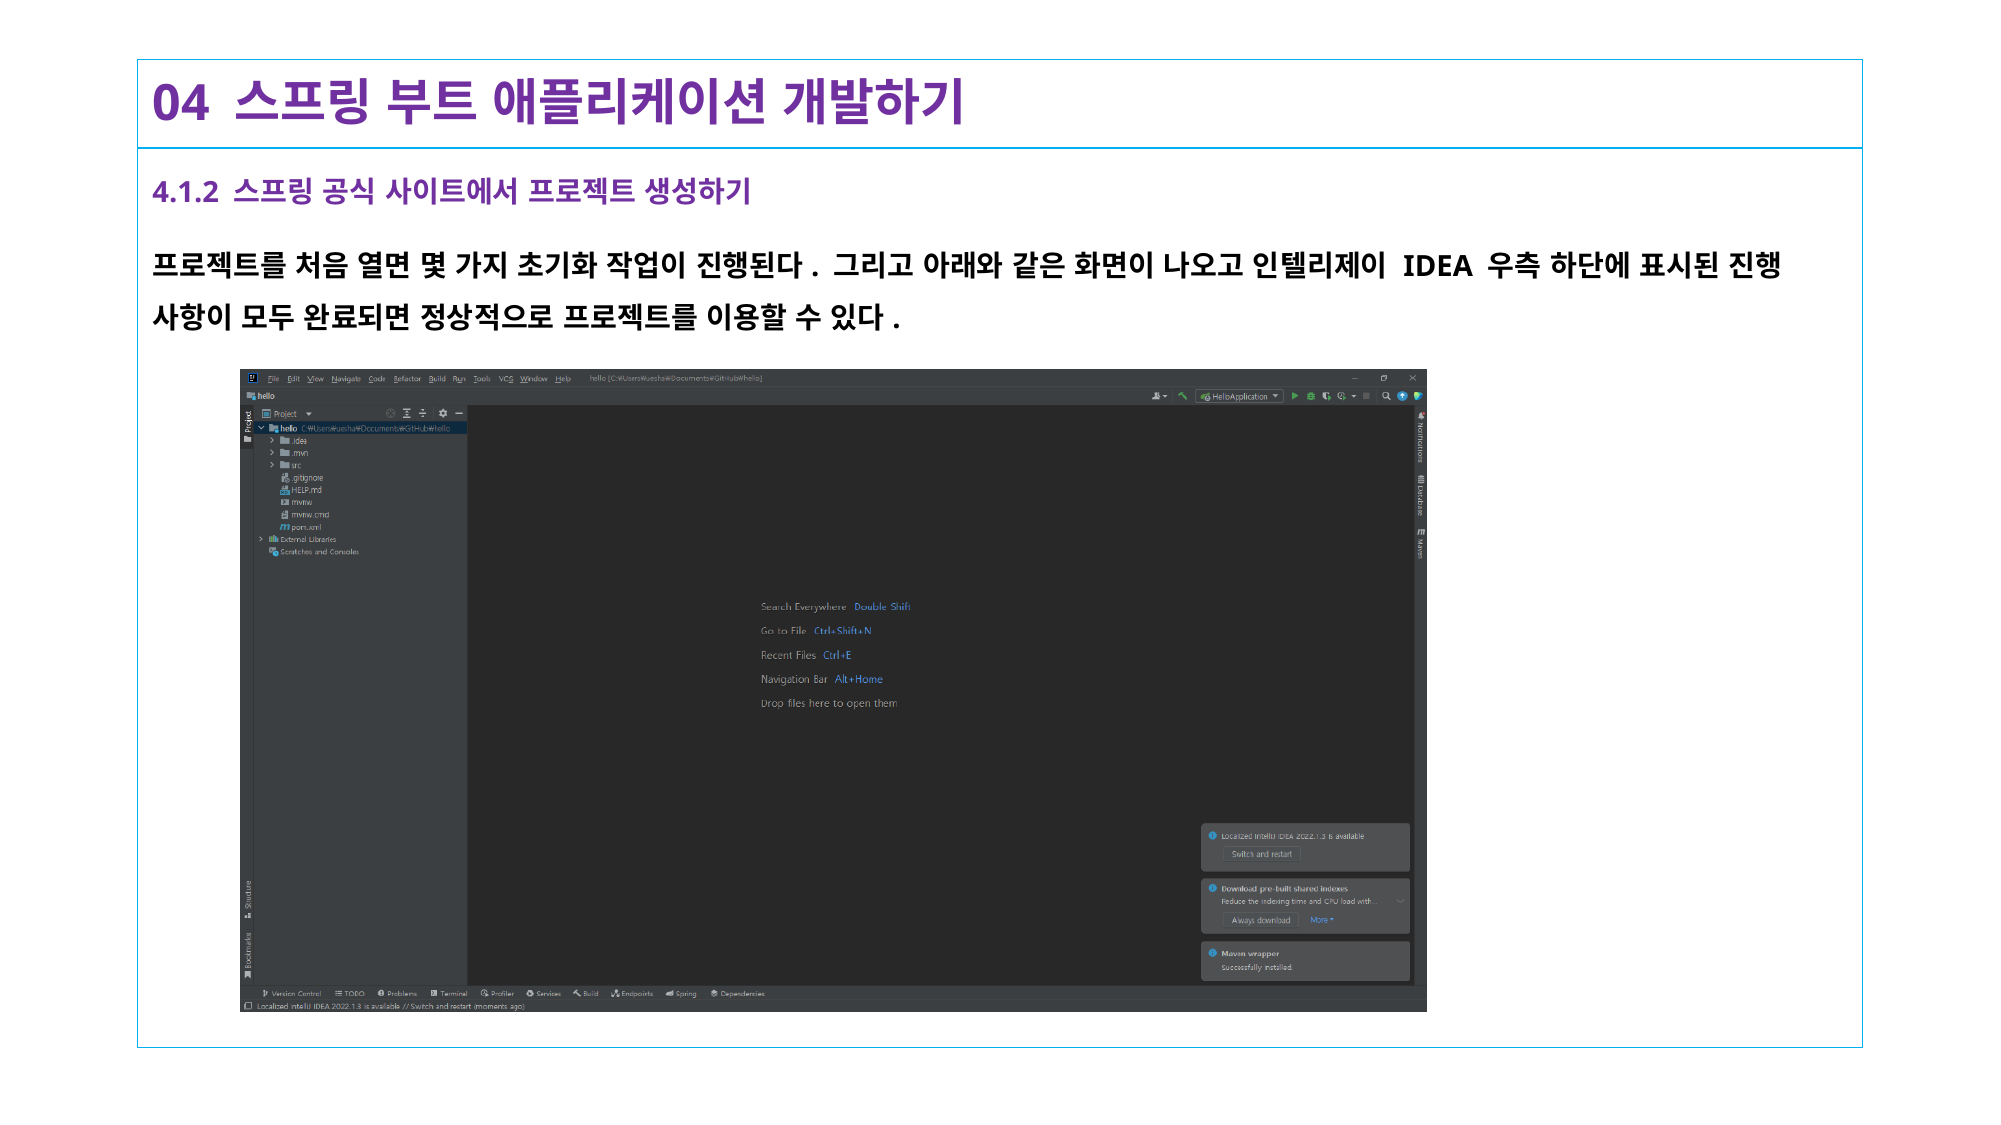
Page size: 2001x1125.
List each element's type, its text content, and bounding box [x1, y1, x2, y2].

list 4.1.2 스프링 공식 사이트에서 프로젝트 생성하기 프로젝트를 처음 열면 몇 가지 초기화 작업이 진행된다. 그리고 아래와 같은 화면이 나오고 인텔리제이 IDEA 우측 하단에 표시된 진행 사항이 모두 완료되면 정상적으로 프로젝트를 이용할 수 있다. [137, 148, 1863, 1048]
title 04 스프링 부트 애플리케이션 개발하기 [137, 59, 1863, 148]
picture [226, 352, 1436, 1022]
